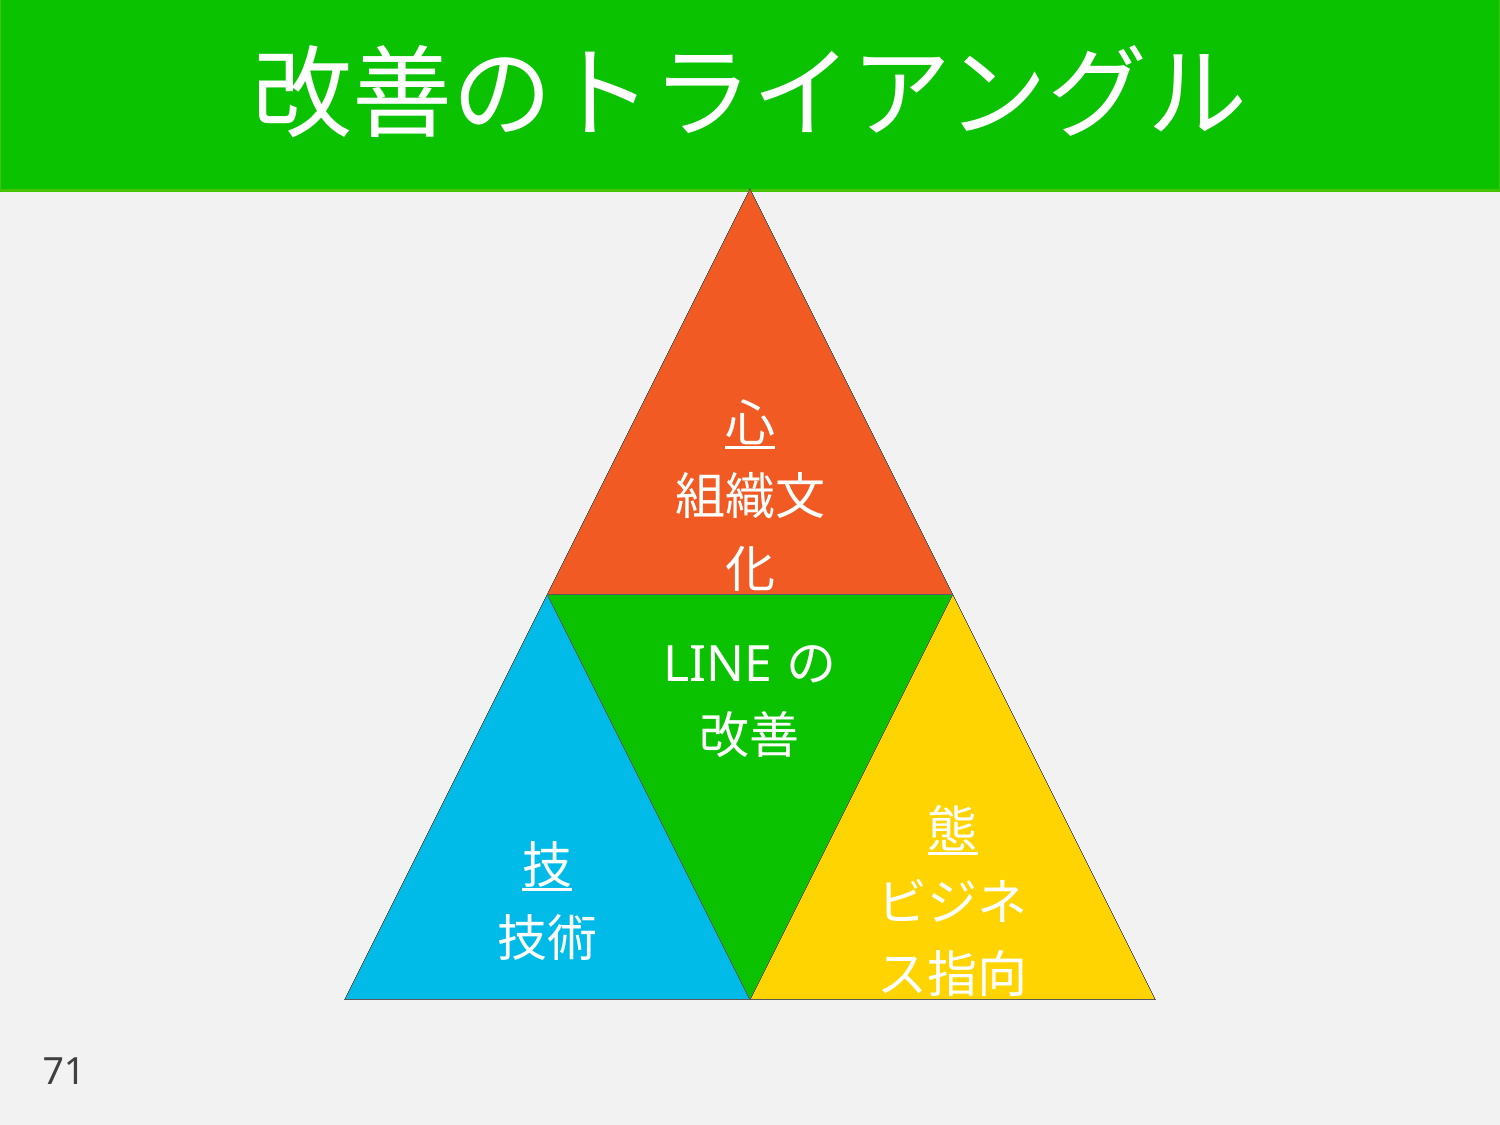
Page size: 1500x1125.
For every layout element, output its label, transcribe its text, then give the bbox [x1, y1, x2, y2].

slide_number 71 [27, 1042, 146, 1102]
title 改善のトライアングル [0, 53, 1500, 140]
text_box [103, 188, 1397, 1000]
